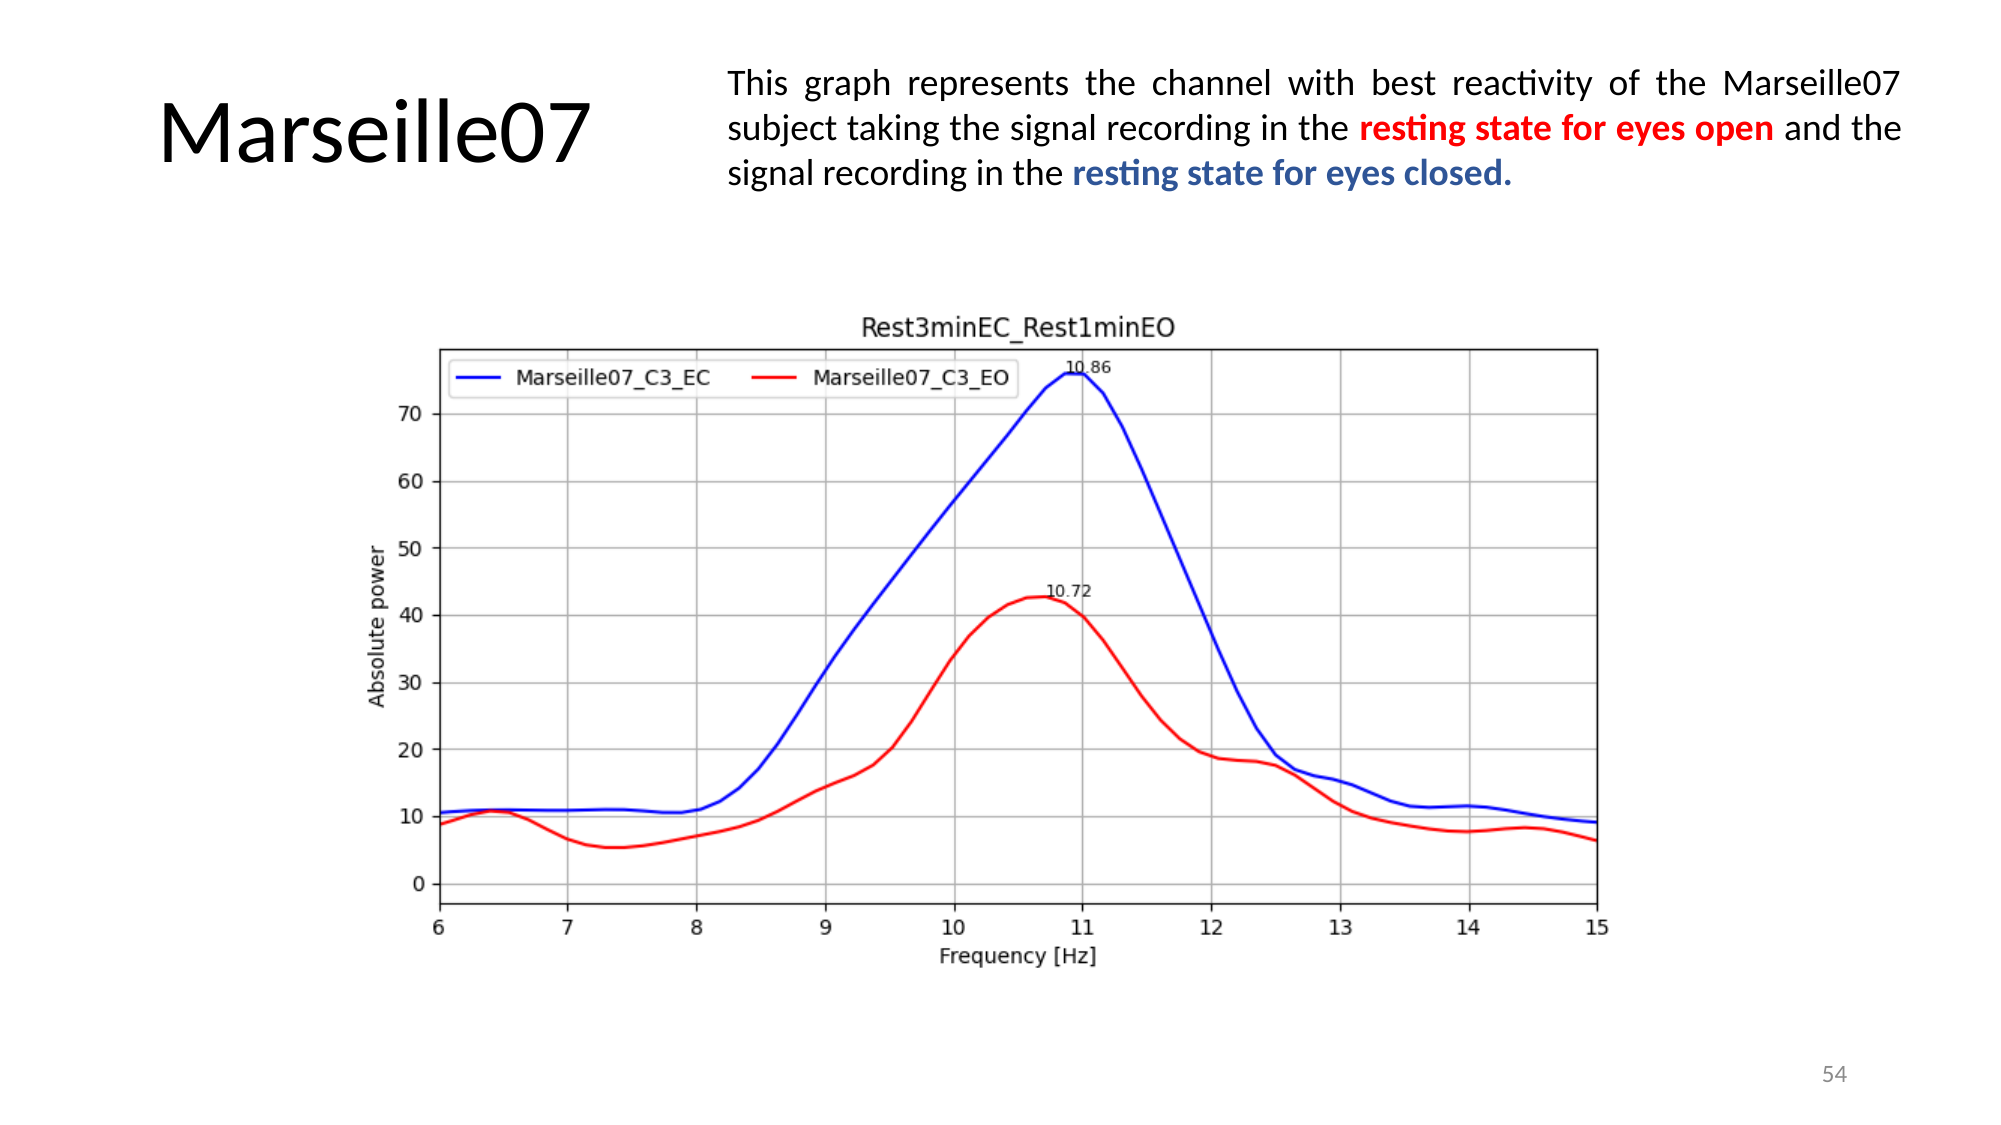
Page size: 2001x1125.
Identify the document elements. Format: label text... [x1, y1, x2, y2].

picture [252, 262, 1747, 983]
text_box Marseille07 [142, 63, 609, 189]
text_box This graph represents the channel with best reactivity of the Marseille07 subject taking the signal recording in the resting state for eyes open and the signal recording in the resting state for eyes closed. [712, 51, 1917, 201]
slide_number 54 [1412, 1042, 1863, 1103]
